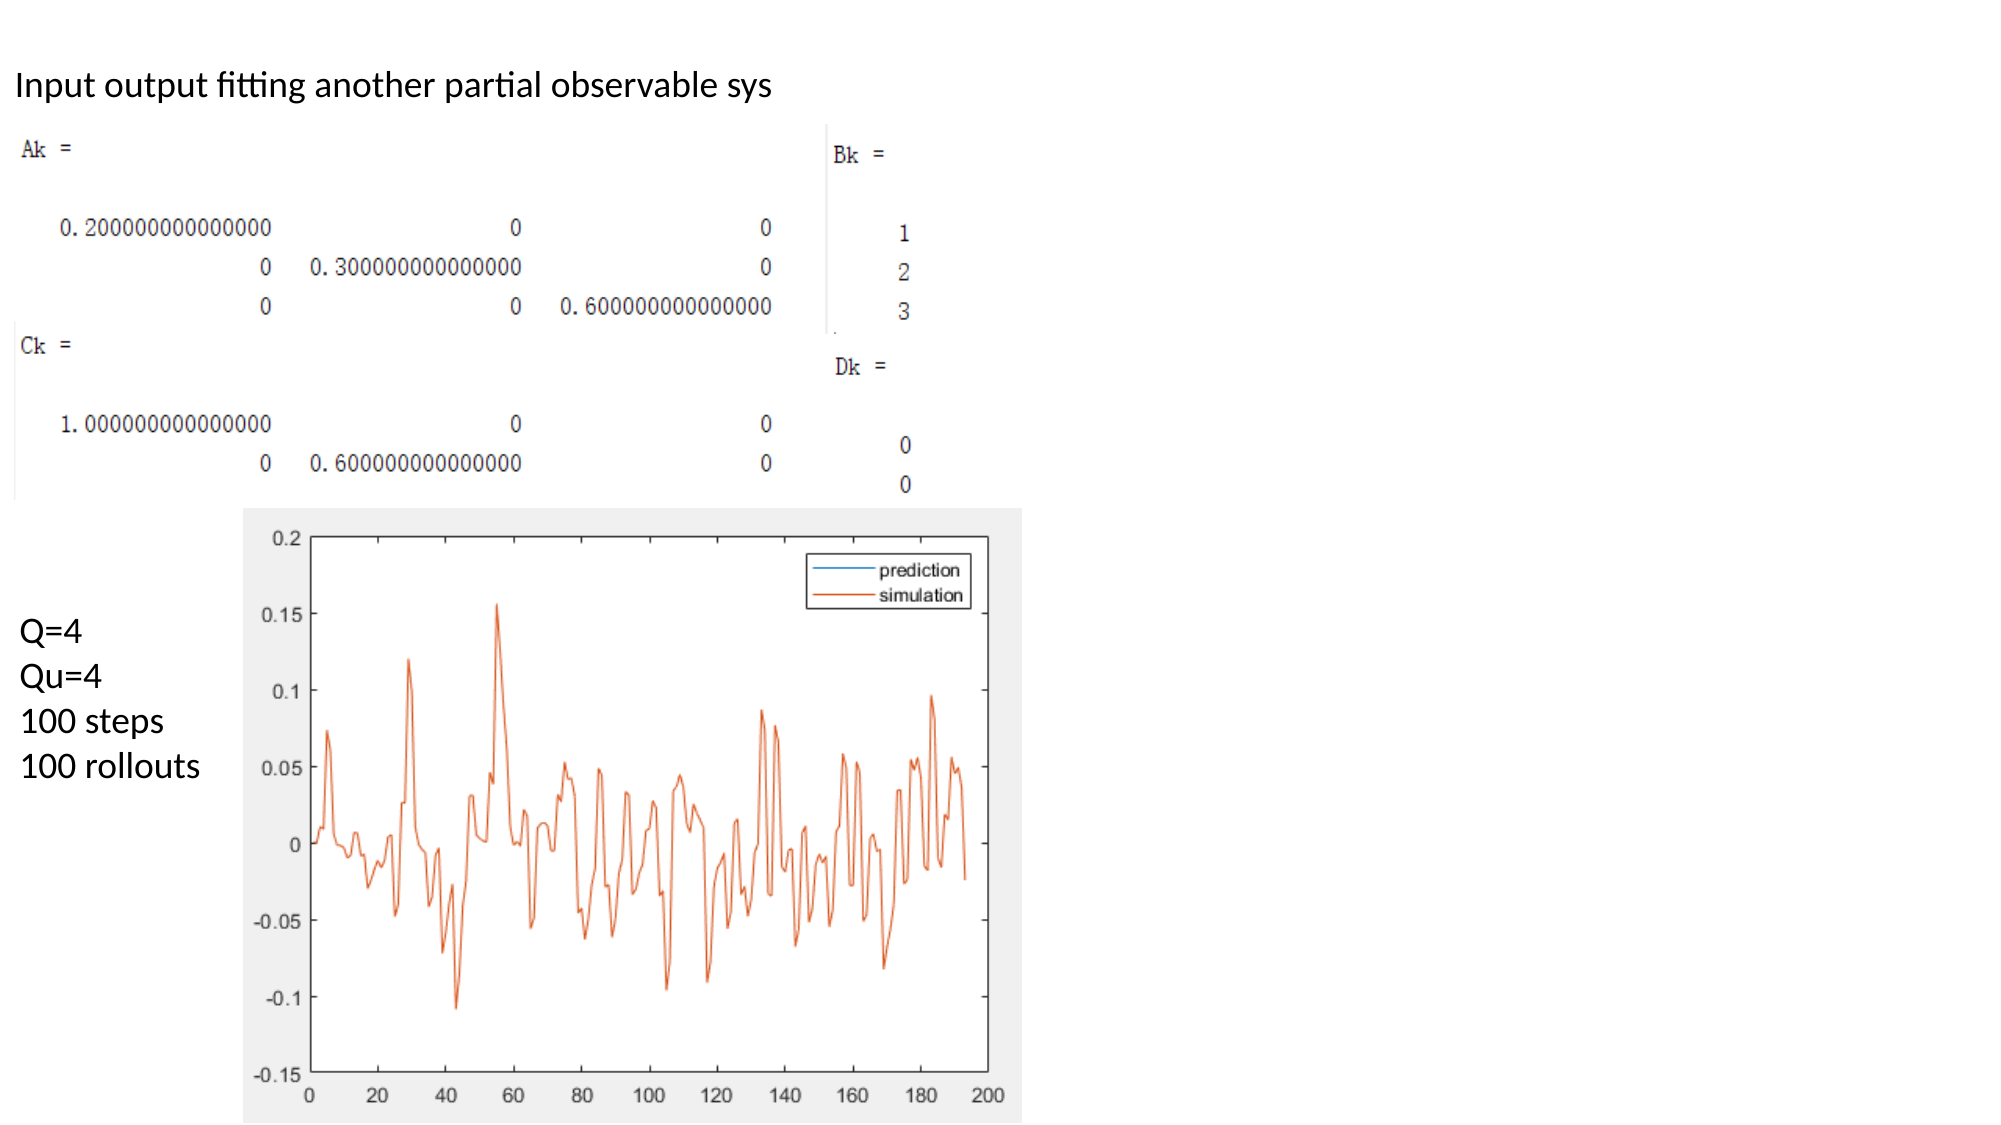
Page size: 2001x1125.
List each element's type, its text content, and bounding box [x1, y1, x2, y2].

text_box Input output fitting another partial observable sys [0, 53, 1022, 113]
picture [825, 124, 928, 334]
text_box Q=4 Qu=4 100 steps 100 rollouts [4, 598, 243, 794]
picture [243, 342, 1022, 1123]
picture [14, 126, 790, 500]
